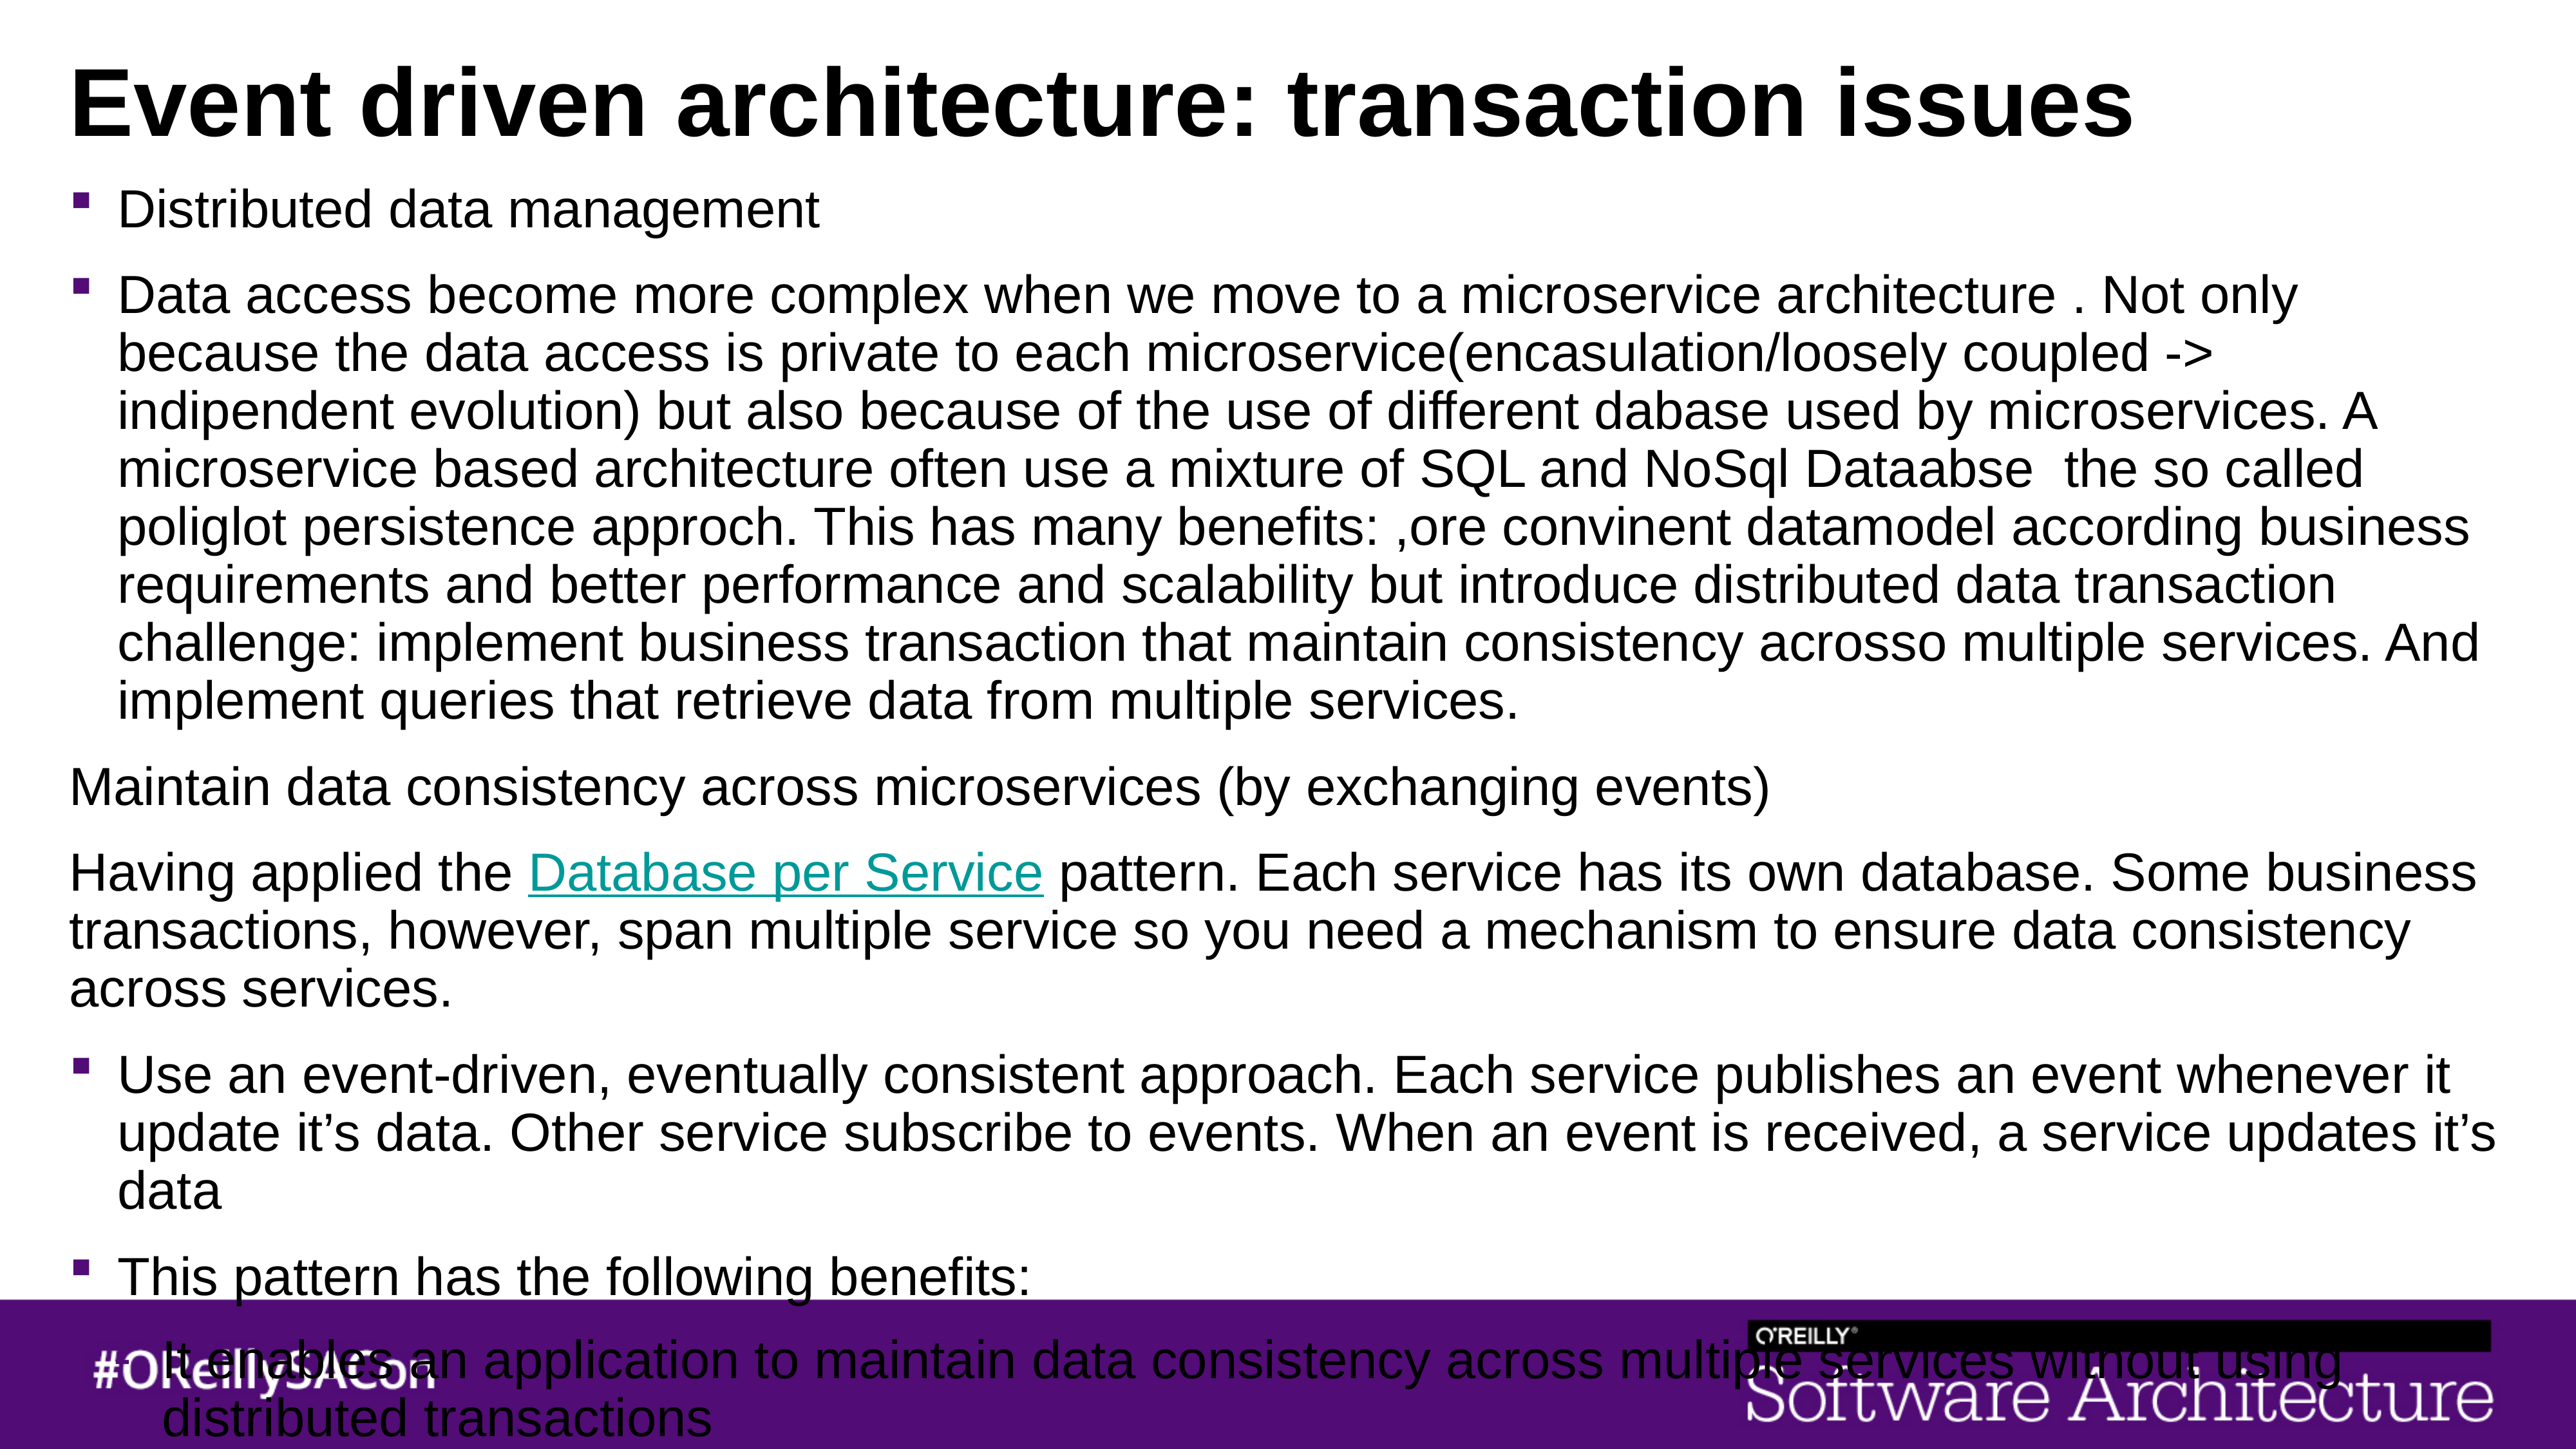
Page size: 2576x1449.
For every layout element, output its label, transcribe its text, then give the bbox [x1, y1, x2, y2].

list Distributed data management Data access become more complex when we move to a microservice architecture . Not only because the data access is private to each microservice(encasulation/loosely coupled -> indipendent evolution) but also because of the use of different dabase used by microservices. A microservice based architecture often use a mixture of SQL and NoSql Dataabse the so called poliglot persistence approch. This has many benefits: ,ore convinent datamodel according business requirements and better performance and scalability but introduce distributed data transaction challenge: implement business transaction that maintain consistency acrosso multiple services. And implement queries that retrieve data from multiple services. Maintain data consistency across microservices (by exchanging events) Having applied the Database per Service pattern. Each service has its own database. Some business transactions, however, span multiple service so you need a mechanism to ensure data consistency across services. Use an event-driven, eventually consistent approach. Each service publishes an event whenever it update it’s data. Other service subscribe to events. When an event is received, a service updates it’s data This pattern has the following benefits: It enables an application to maintain data consistency across multiple services without using distributed transactions This solution has the following drawbacks: The programming model is more complex Introduction of a message broker (overhead of management) Transaction model: example of base model High Reliability of message broker Scheduler definition and implementation details poliglot persistance pattern implementation [65, 177, 2510, 1304]
title Event driven architecture: transaction issues [65, 25, 2510, 169]
picture [0, 0, 2576, 1449]
